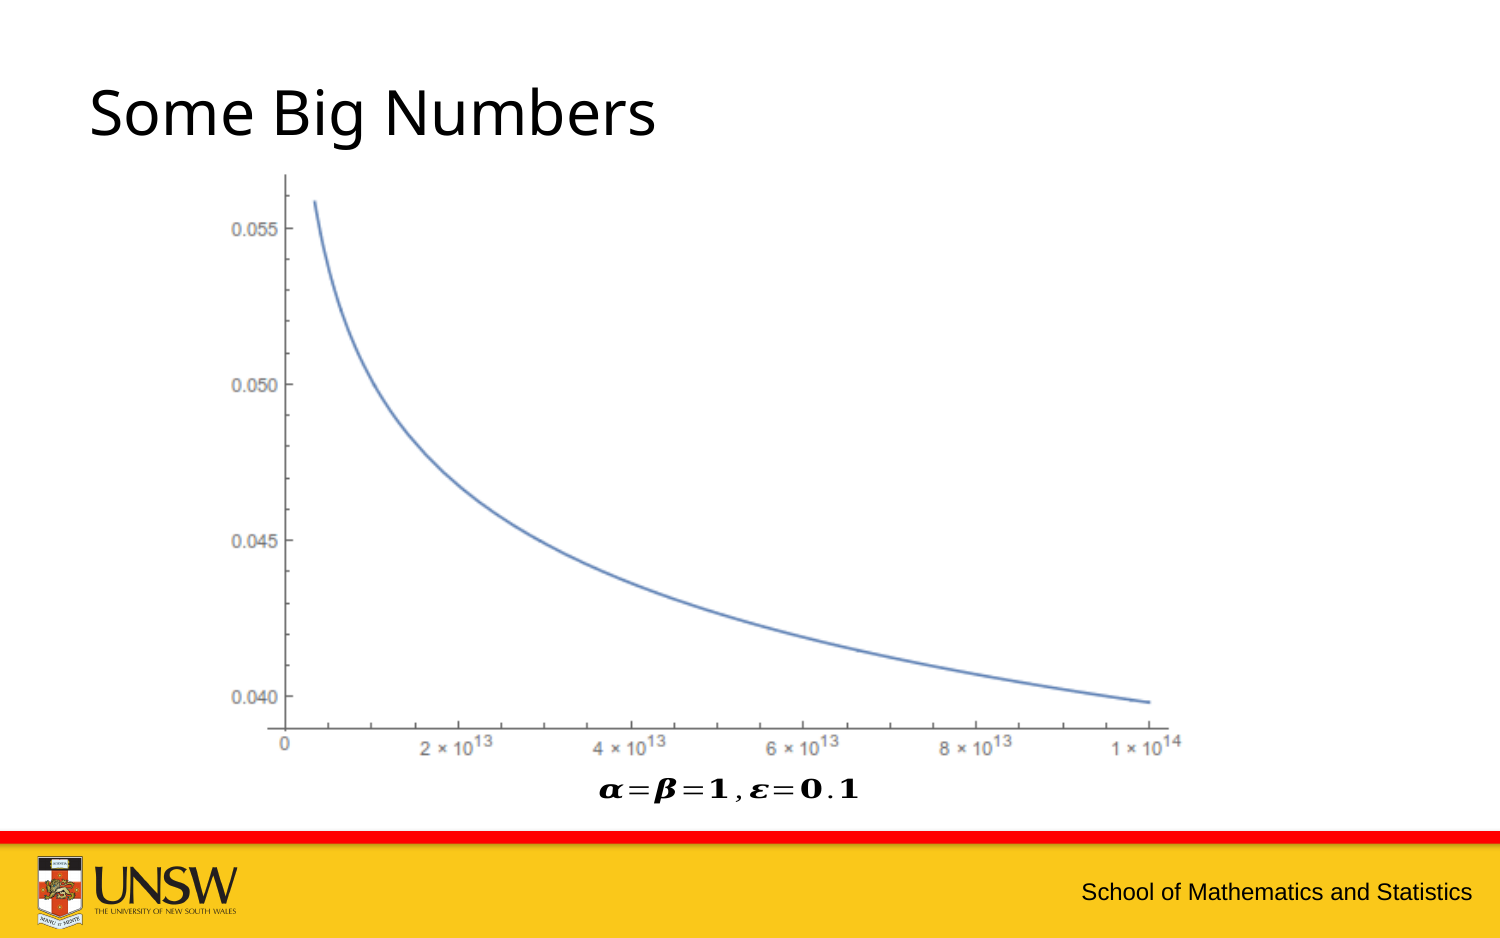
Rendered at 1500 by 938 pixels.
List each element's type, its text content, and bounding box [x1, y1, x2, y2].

title Some Big Numbers [75, 65, 1425, 174]
picture [229, 173, 1188, 759]
